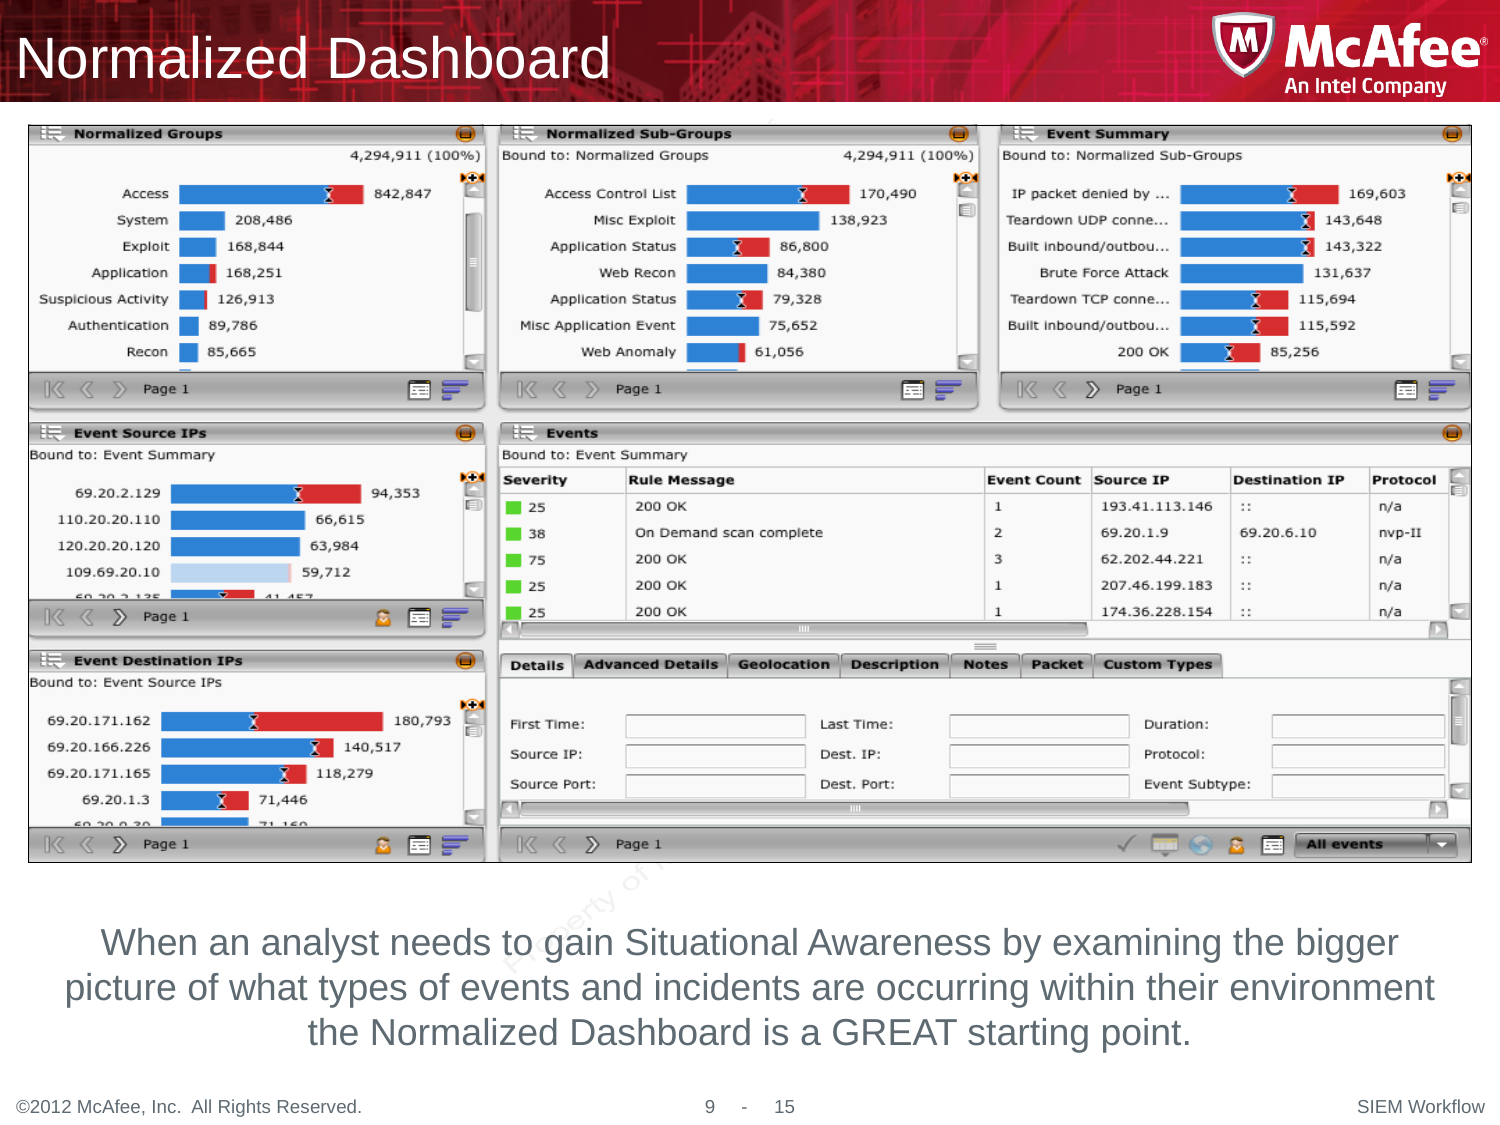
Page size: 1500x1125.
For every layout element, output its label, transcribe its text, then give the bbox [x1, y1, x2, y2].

text_box When an analyst needs to gain Situational Awareness by examining the bigger picture of what types of events and incidents are occurring within their environment the Normalized Dashboard is a GREAT starting point. [24, 910, 1475, 1061]
title Normalized Dashboard [0, 0, 1172, 98]
footer SIEM Workflow [924, 1087, 1500, 1125]
picture [0, 0, 1500, 1050]
